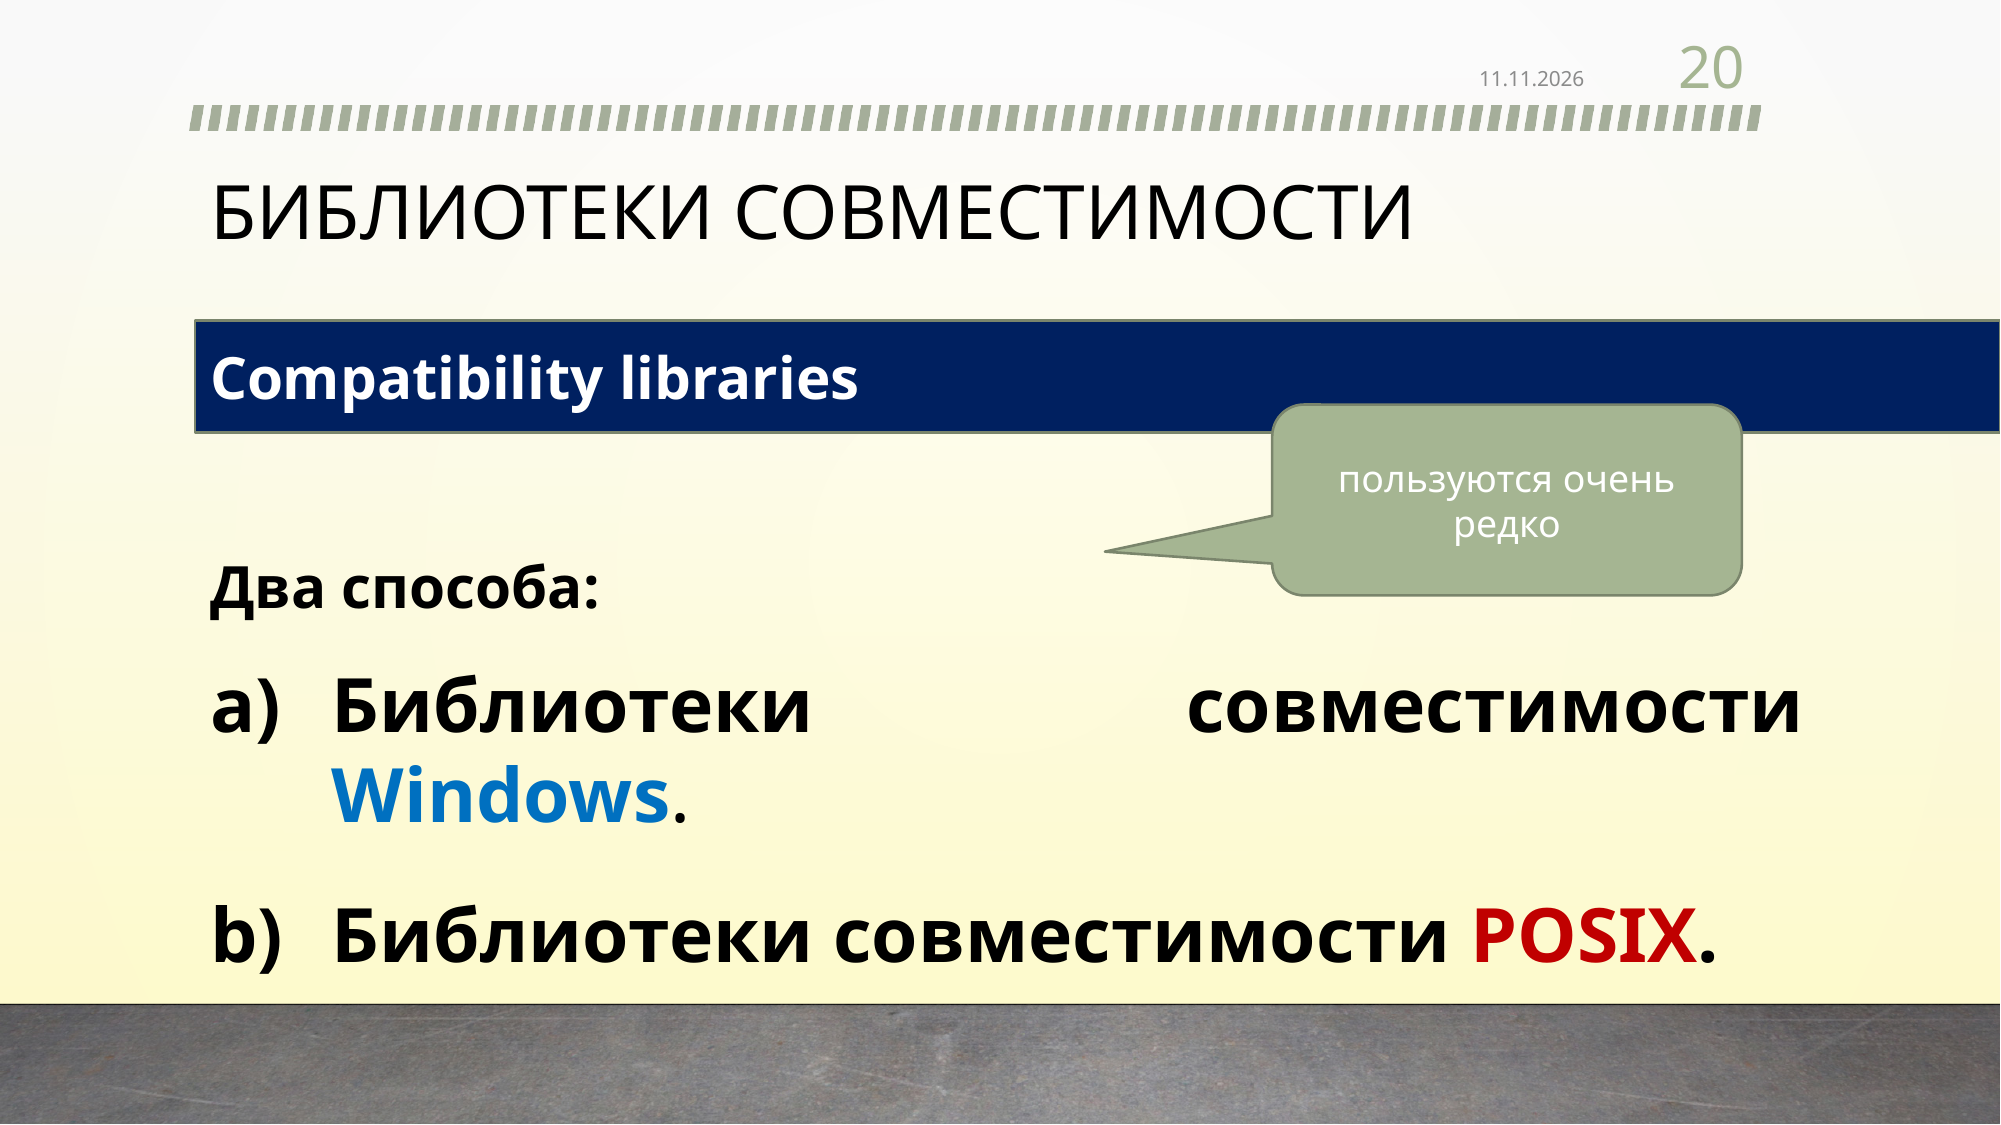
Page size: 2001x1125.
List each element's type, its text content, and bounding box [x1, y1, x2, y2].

slide_number 20 [1626, 22, 1760, 106]
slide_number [1186, 54, 1600, 105]
text_box Два способа: Библиотеки совместимости Windows. Библиотеки совместимости POSIX. [195, 542, 1819, 985]
text_box Библиотеки совместимости [195, 157, 1861, 319]
text_box Compatibility libraries [194, 319, 2000, 434]
picture [0, 1004, 2000, 1124]
text_box пользуются очень редко [1103, 403, 1744, 597]
